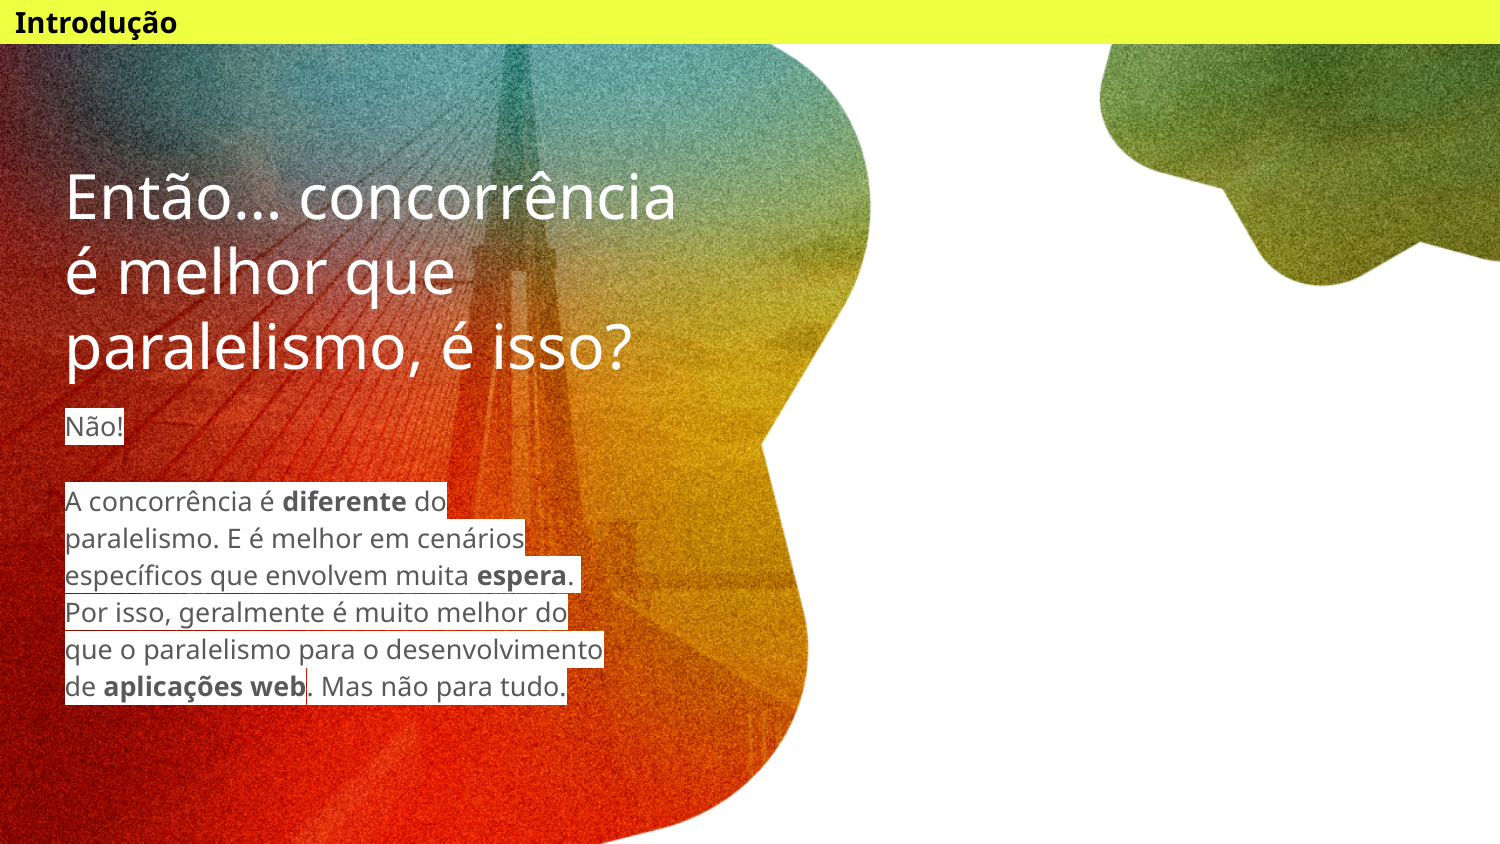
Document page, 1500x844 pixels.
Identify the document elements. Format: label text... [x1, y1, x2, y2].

picture [0, 44, 1500, 844]
list Não! A concorrência é diferente do paralelismo. E é melhor em cenários específicos que envolvem muita espera. Por isso, geralmente é muito melhor do que o paralelismo para o desenvolvimento de aplicações web. Mas não para tudo. [49, 357, 622, 744]
text_box Introdução [0, 0, 1500, 44]
title Então… concorrência é melhor que paralelismo, é isso? [49, 232, 739, 397]
